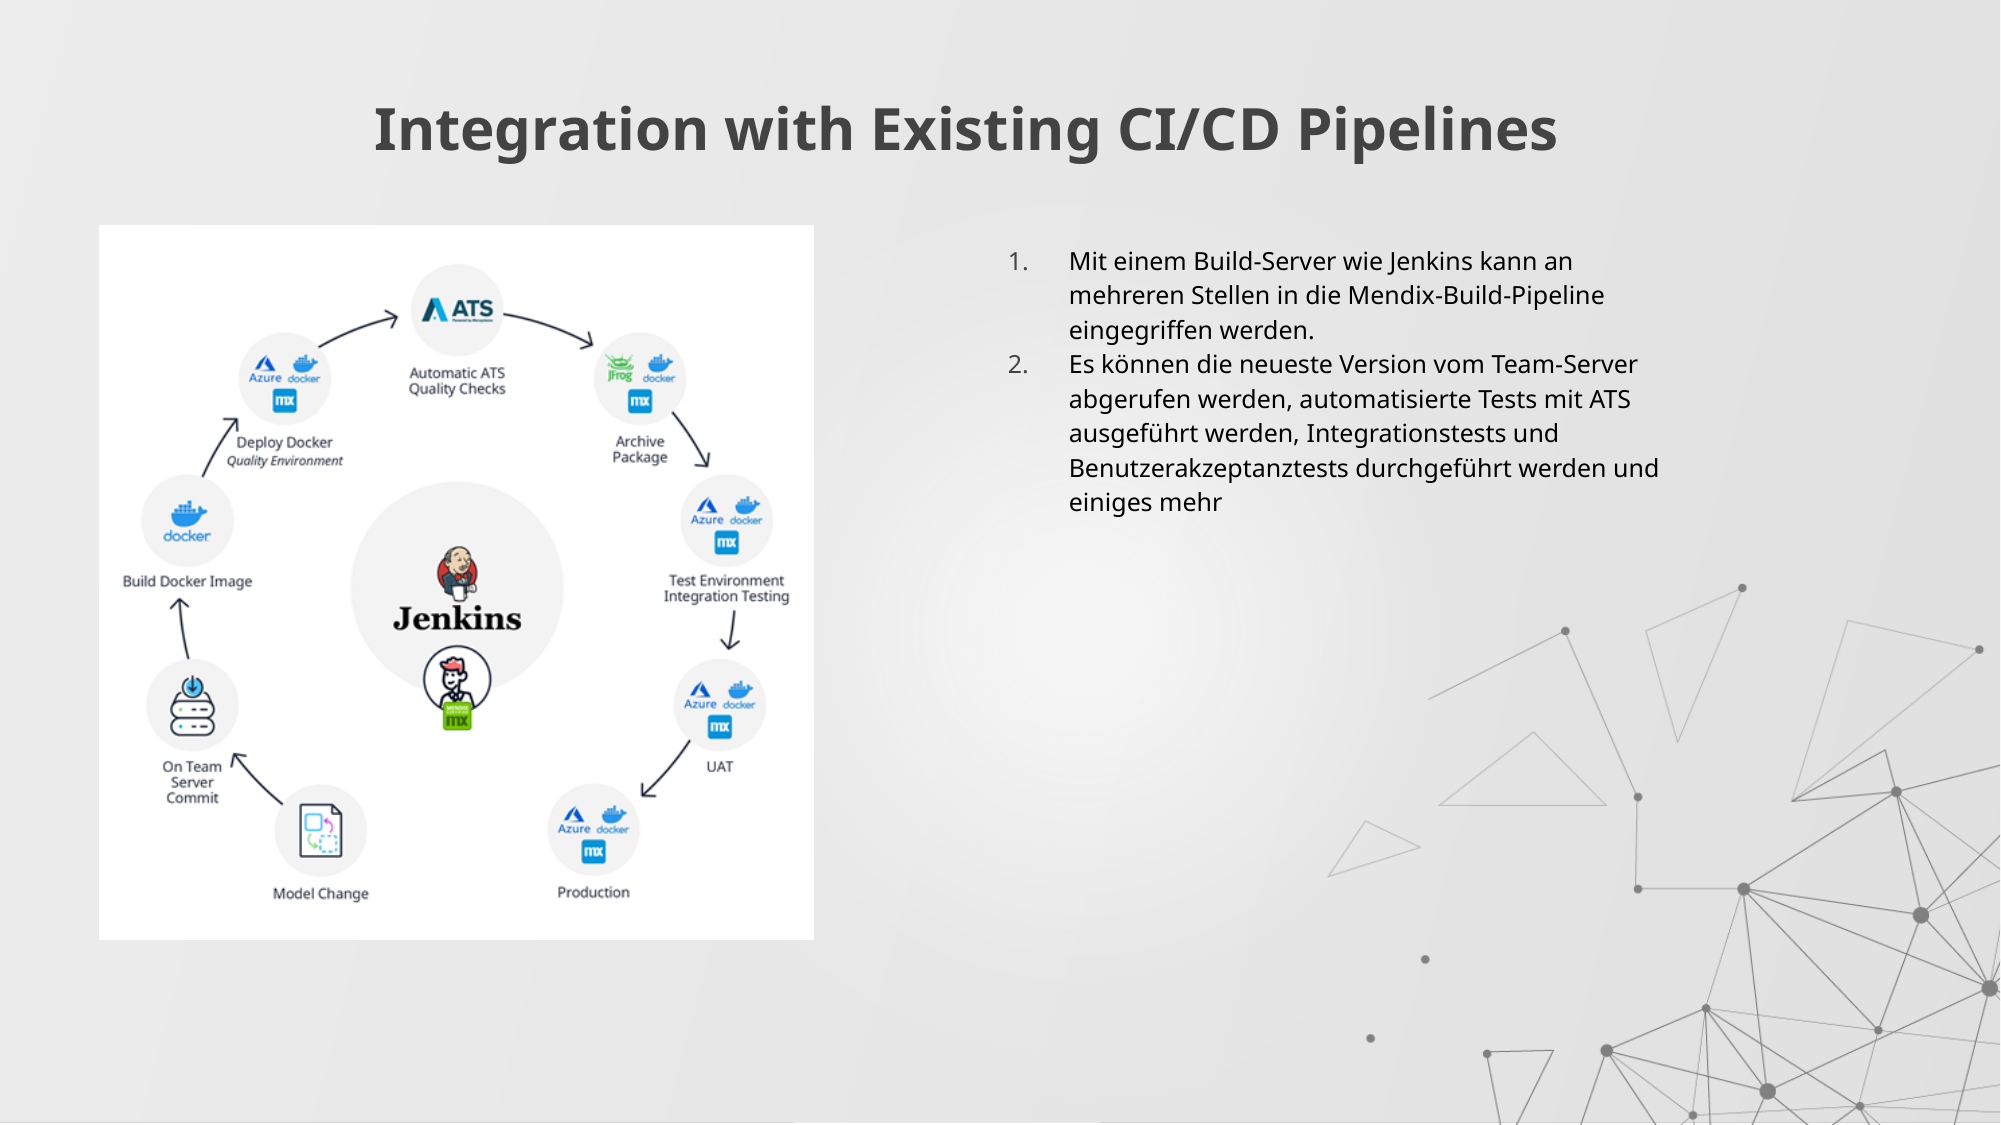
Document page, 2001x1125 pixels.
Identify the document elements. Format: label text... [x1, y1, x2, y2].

picture [0, 0, 2001, 1125]
title Integration with Existing CI/CD Pipelines [359, 77, 1641, 191]
list Mit einem Build-Server wie Jenkins kann an mehreren Stellen in die Mendix-Build-Pipeline eingegriffen werden. Es können die neueste Version vom Team-Server abgerufen werden, automatisierte Tests mit ATS ausgeführt werden, Integrationstests und Benutzerakzeptanztests durchgeführt werden und einiges mehr [954, 225, 1702, 732]
